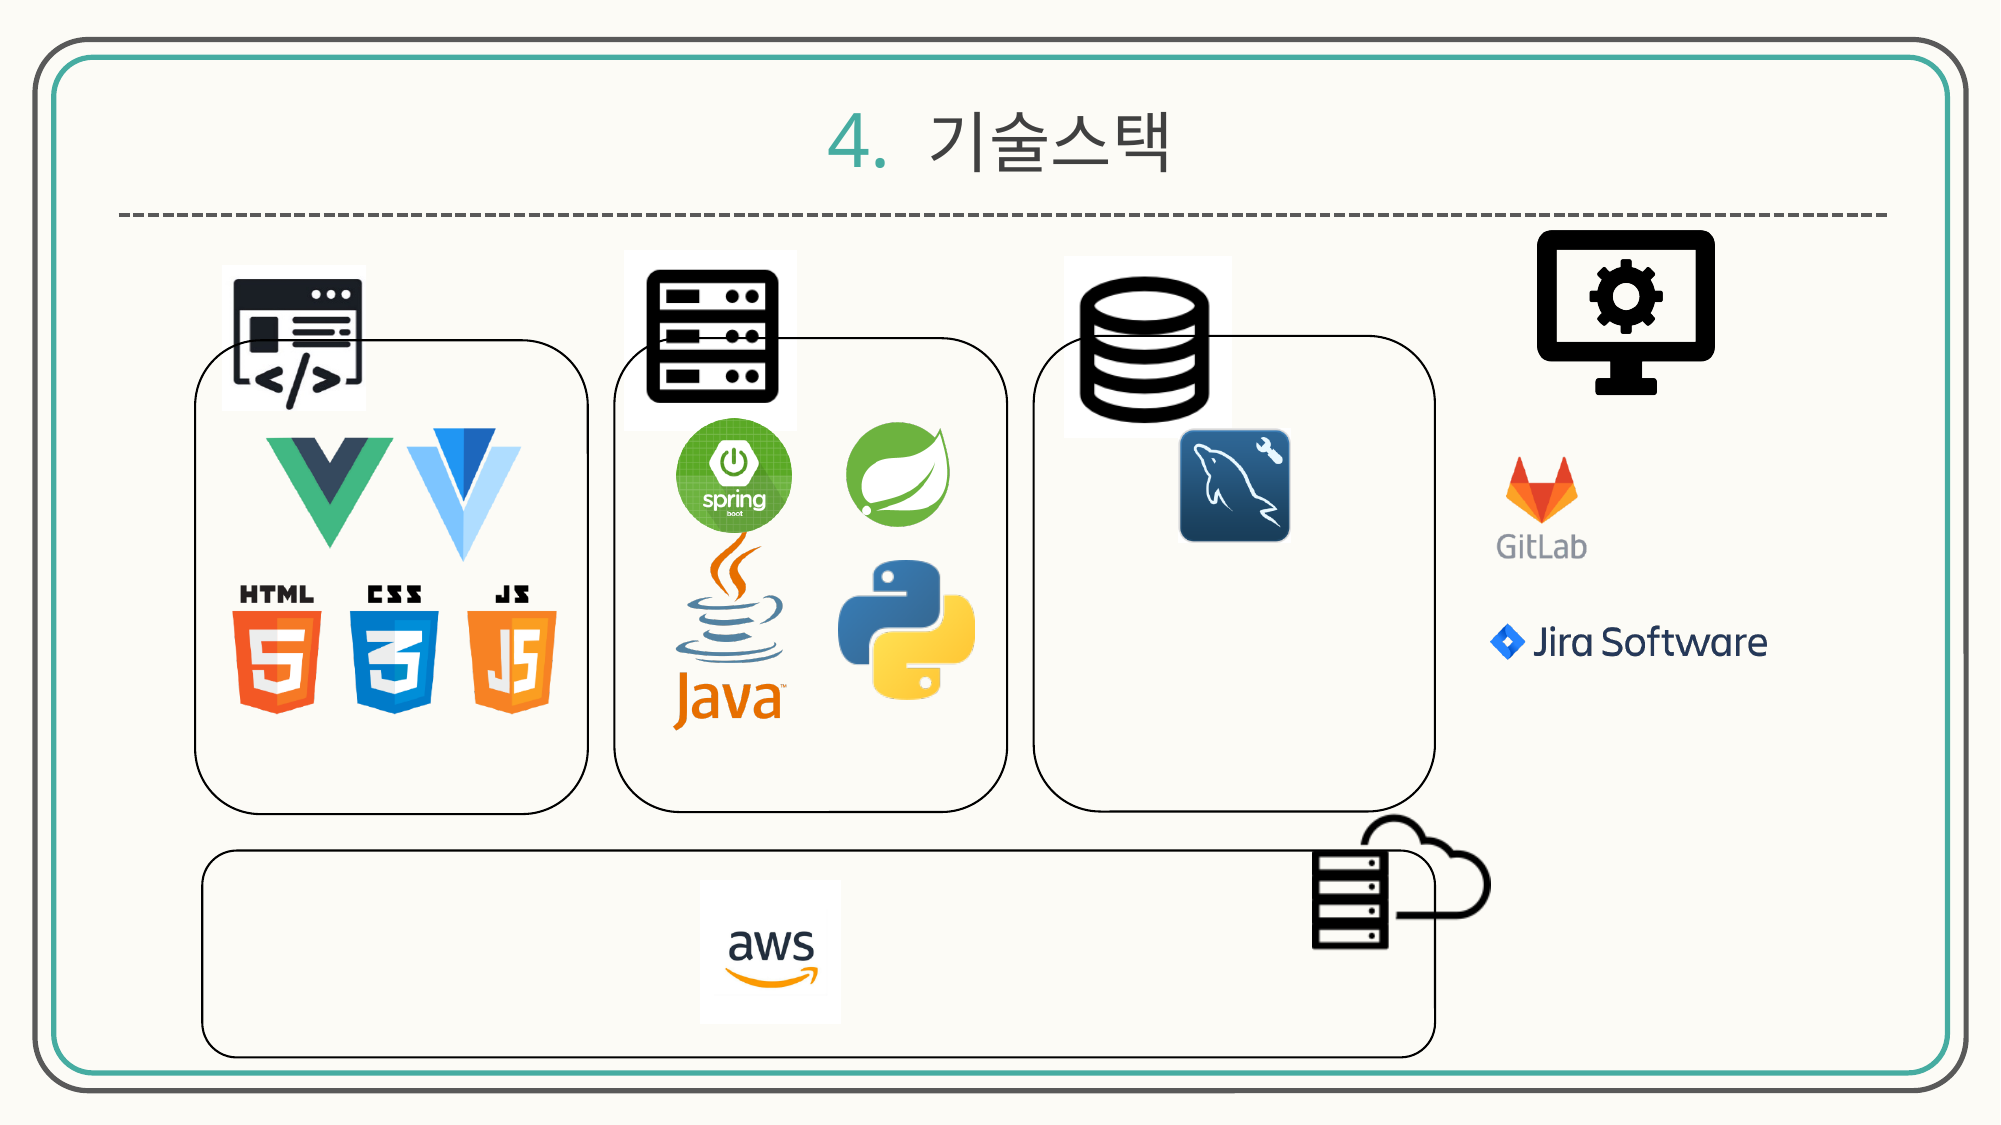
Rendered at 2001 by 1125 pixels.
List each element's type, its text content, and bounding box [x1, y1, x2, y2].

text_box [195, 222, 1767, 1058]
text_box [33, 38, 1968, 1092]
text_box 4. 기술스택 [812, 85, 1189, 190]
